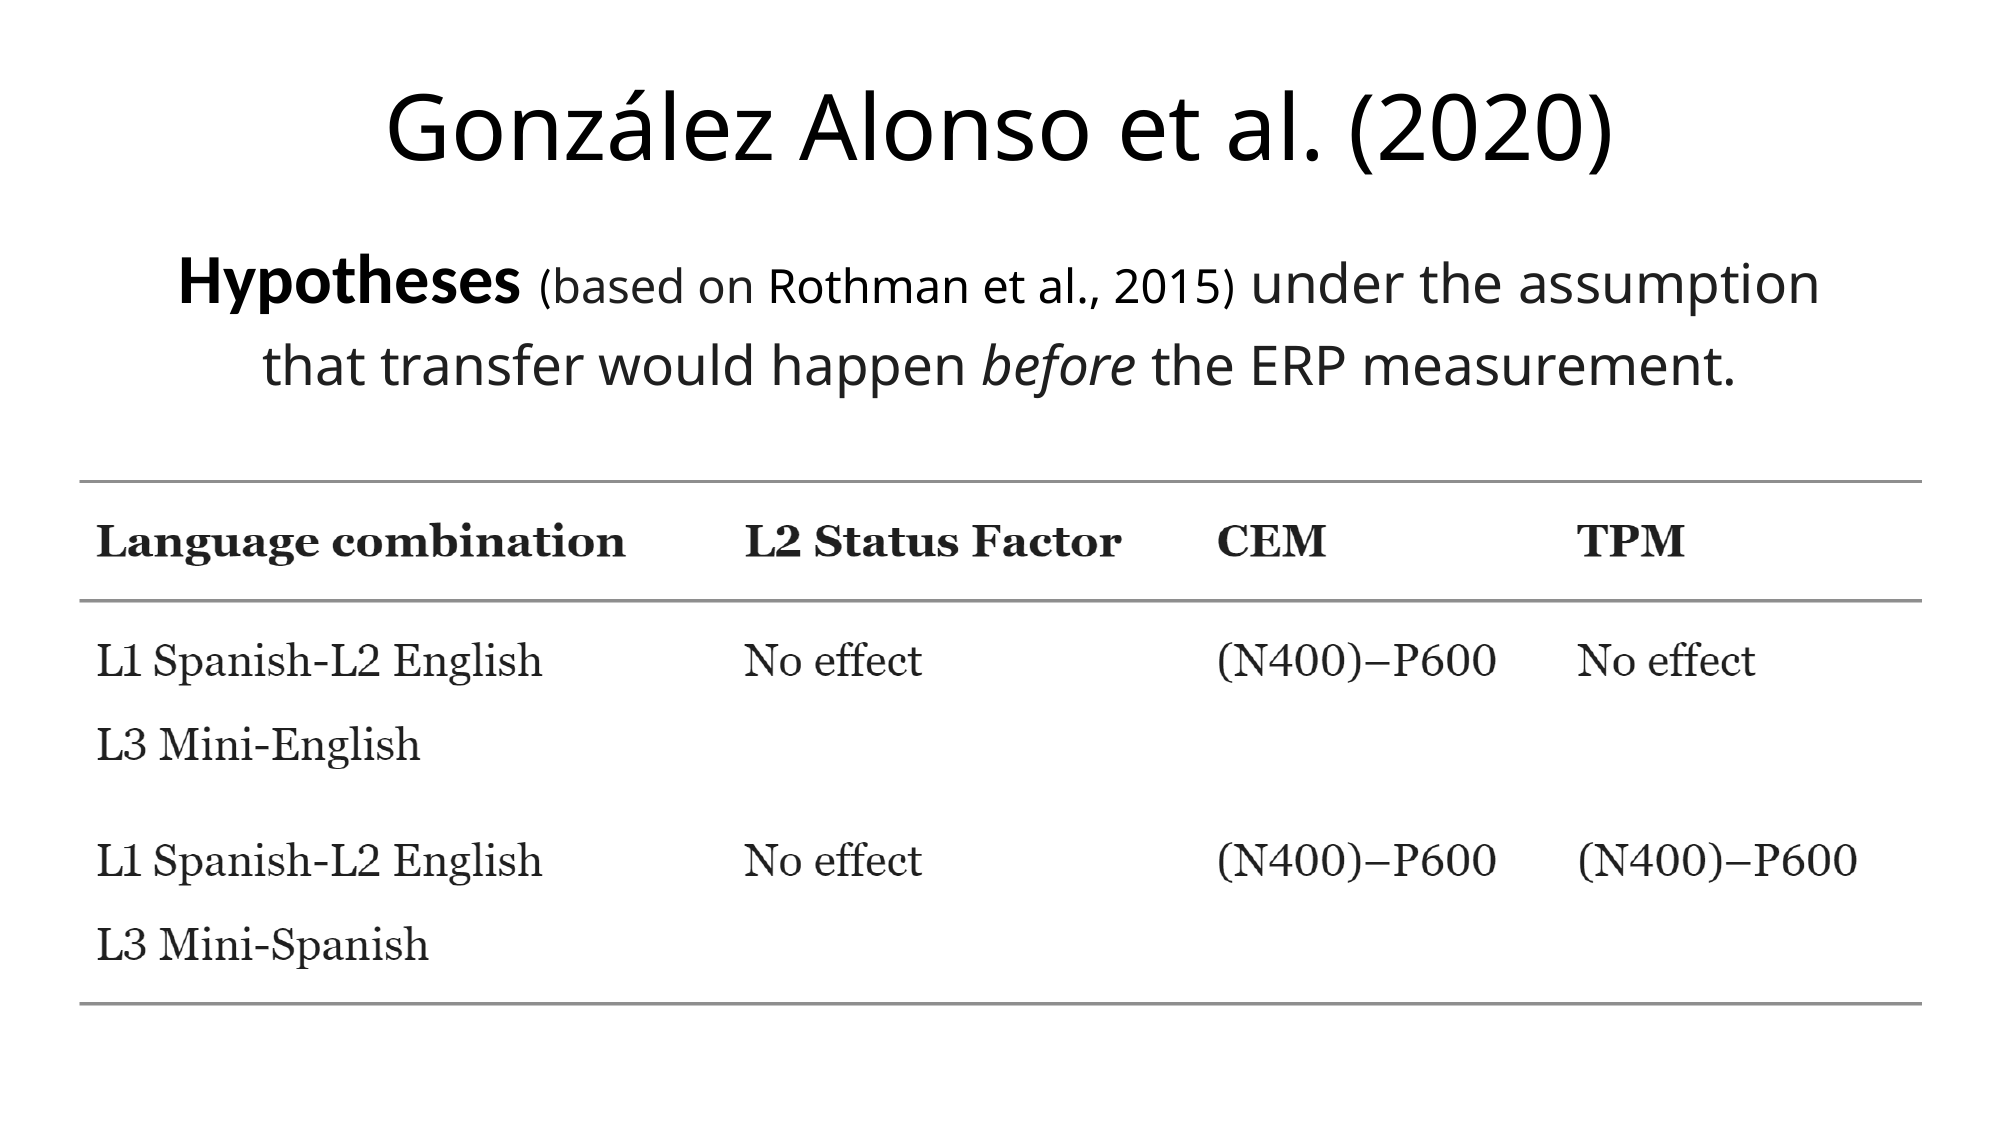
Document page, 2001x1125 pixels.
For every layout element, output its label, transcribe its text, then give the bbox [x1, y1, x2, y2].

picture [75, 473, 1925, 1010]
title González Alonso et al. (2020) [137, 37, 1863, 208]
list Hypotheses (based on Rothman et al., 2015) under the assumption that transfer would happen before the ERP measurement. [137, 208, 1863, 427]
